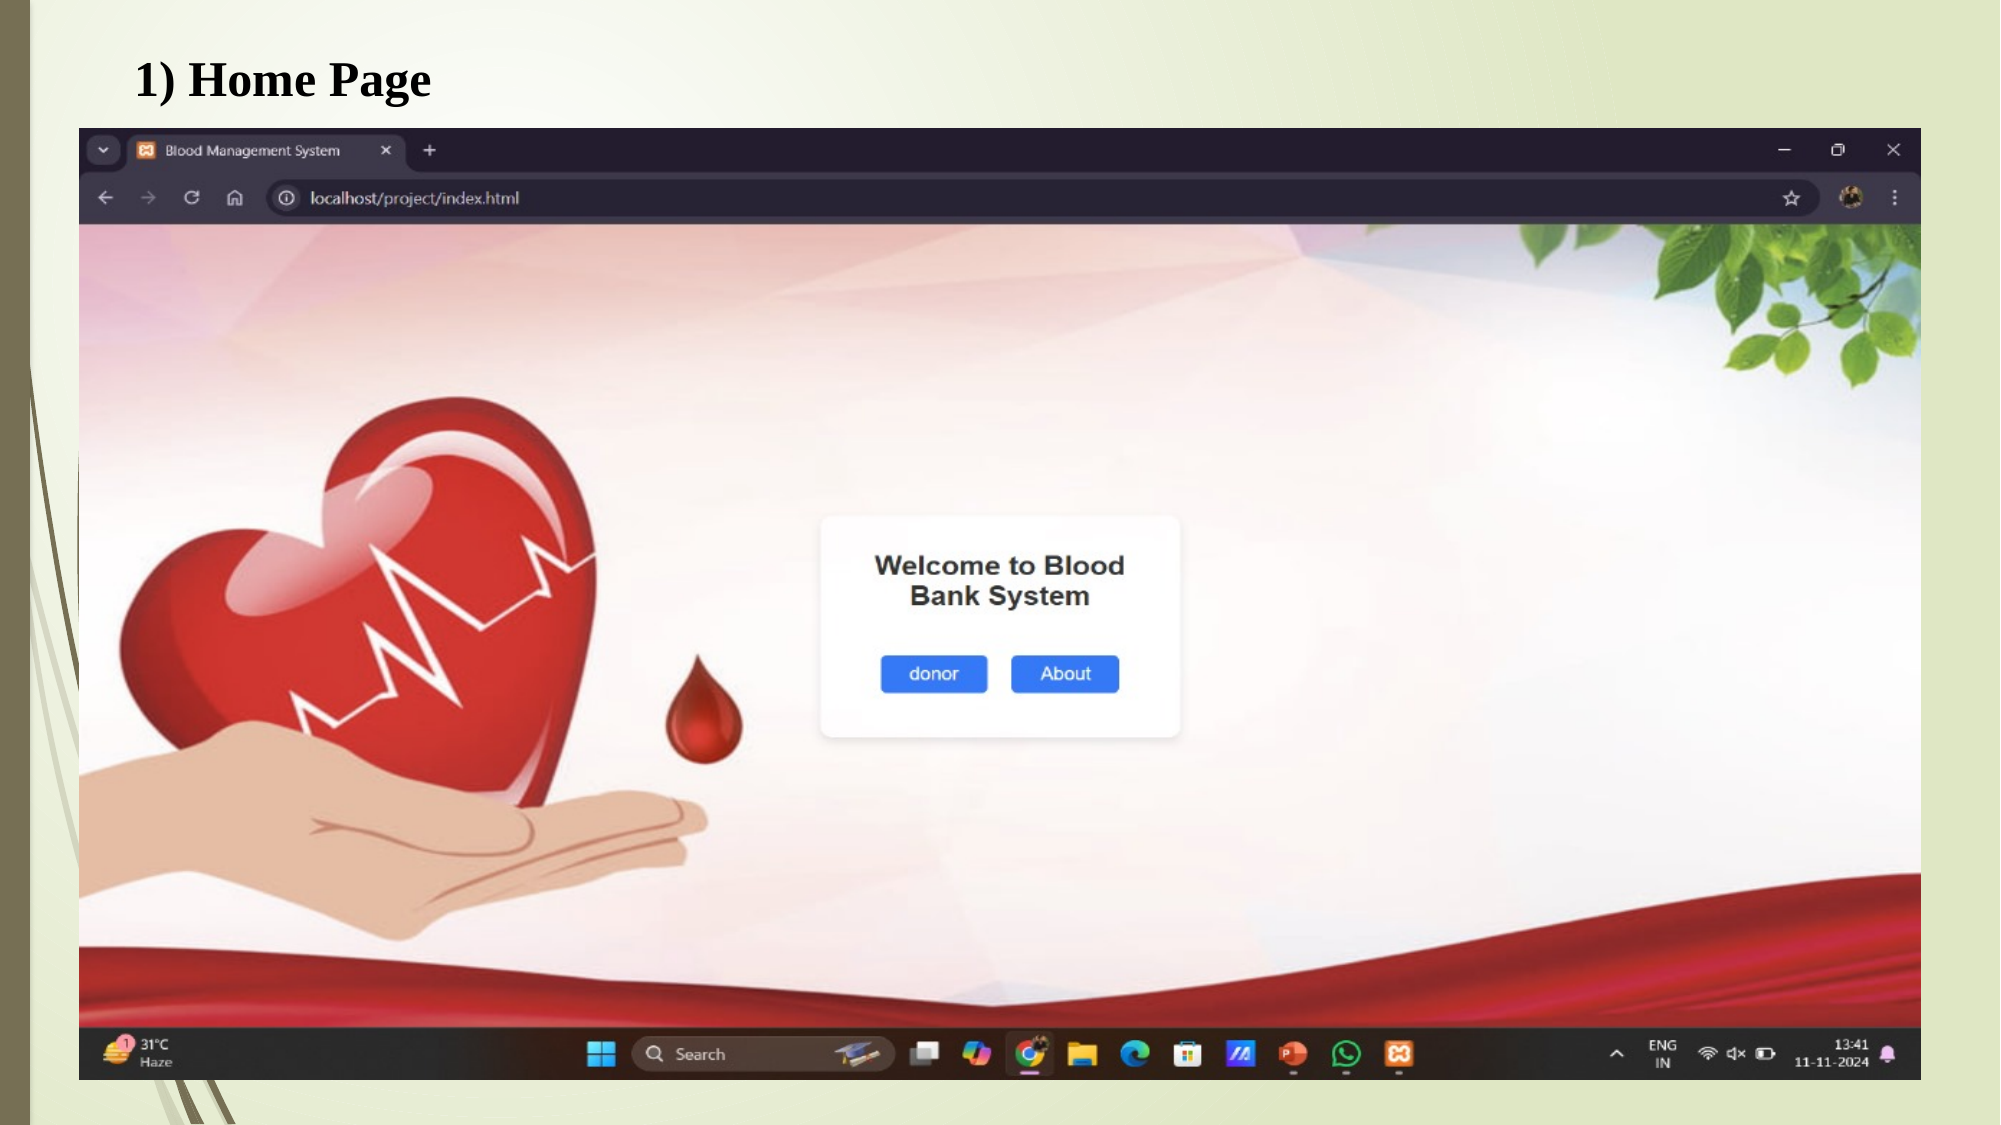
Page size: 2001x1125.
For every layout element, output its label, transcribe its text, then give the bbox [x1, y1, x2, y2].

text_box 1) Home Page [119, 38, 952, 114]
picture [79, 128, 1921, 1080]
